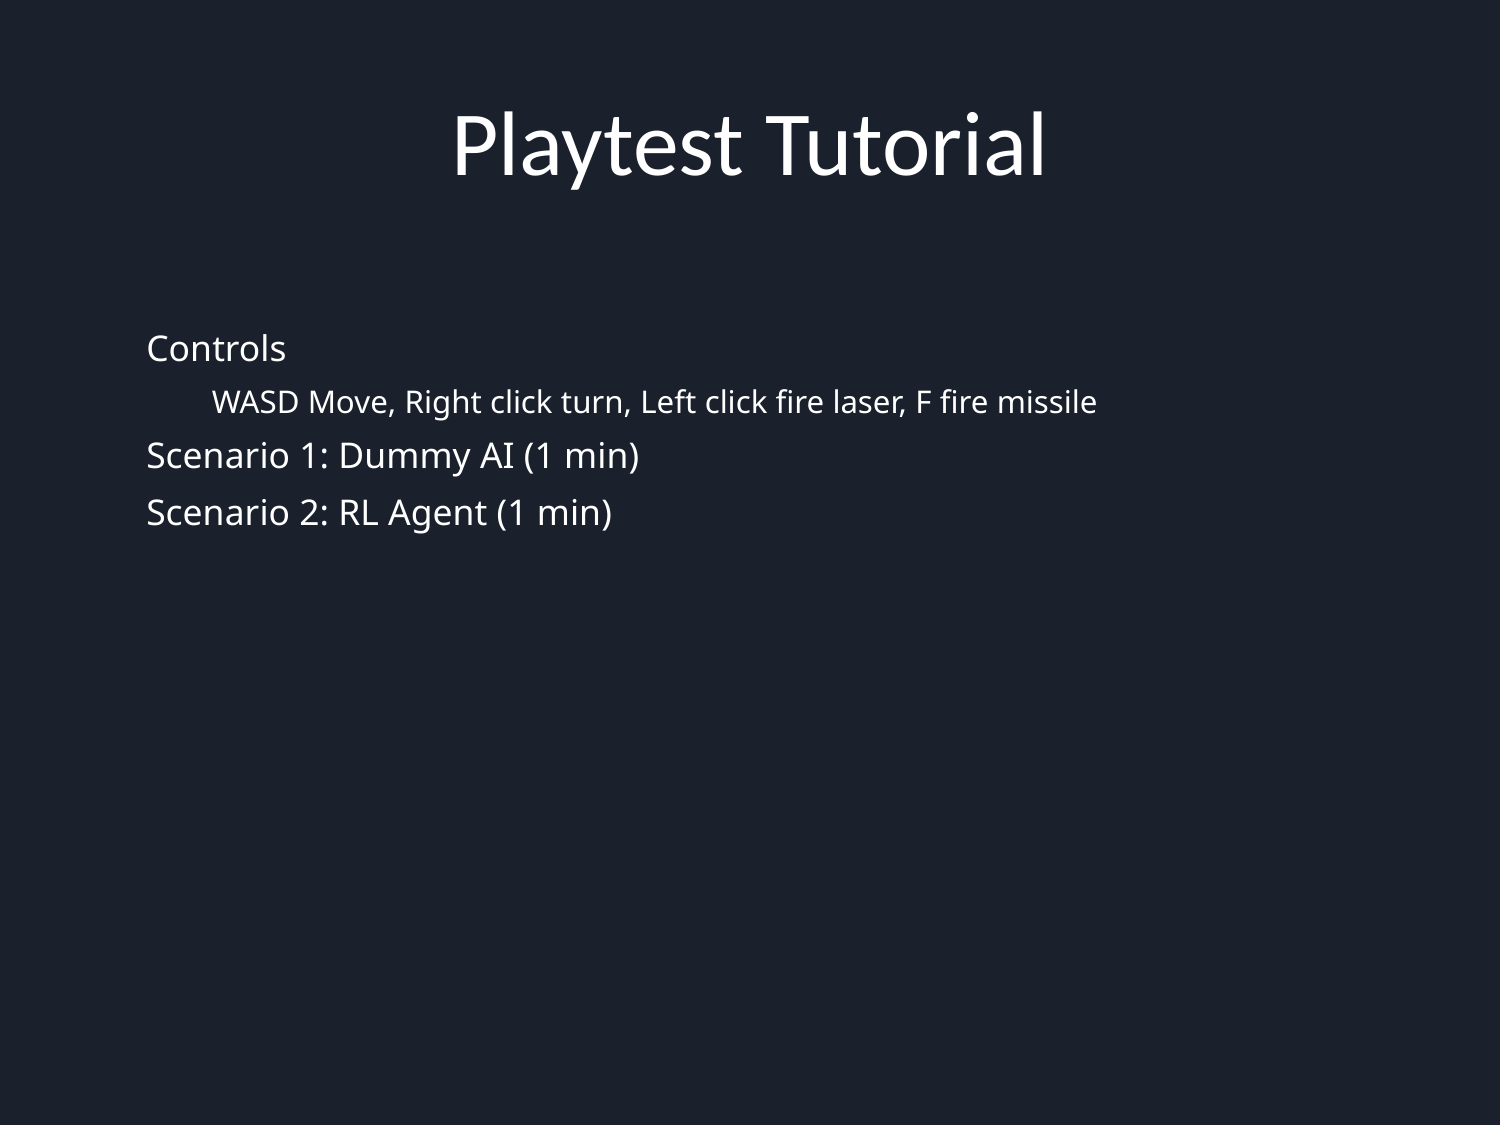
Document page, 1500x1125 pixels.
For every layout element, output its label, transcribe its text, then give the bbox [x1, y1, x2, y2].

list Controls WASD Move, Right click turn, Left click fire laser, F fire missile Scenario 1: Dummy AI (1 min) Scenario 2: RL Agent (1 min) [75, 262, 1425, 1005]
title Playtest Tutorial [75, 45, 1425, 233]
